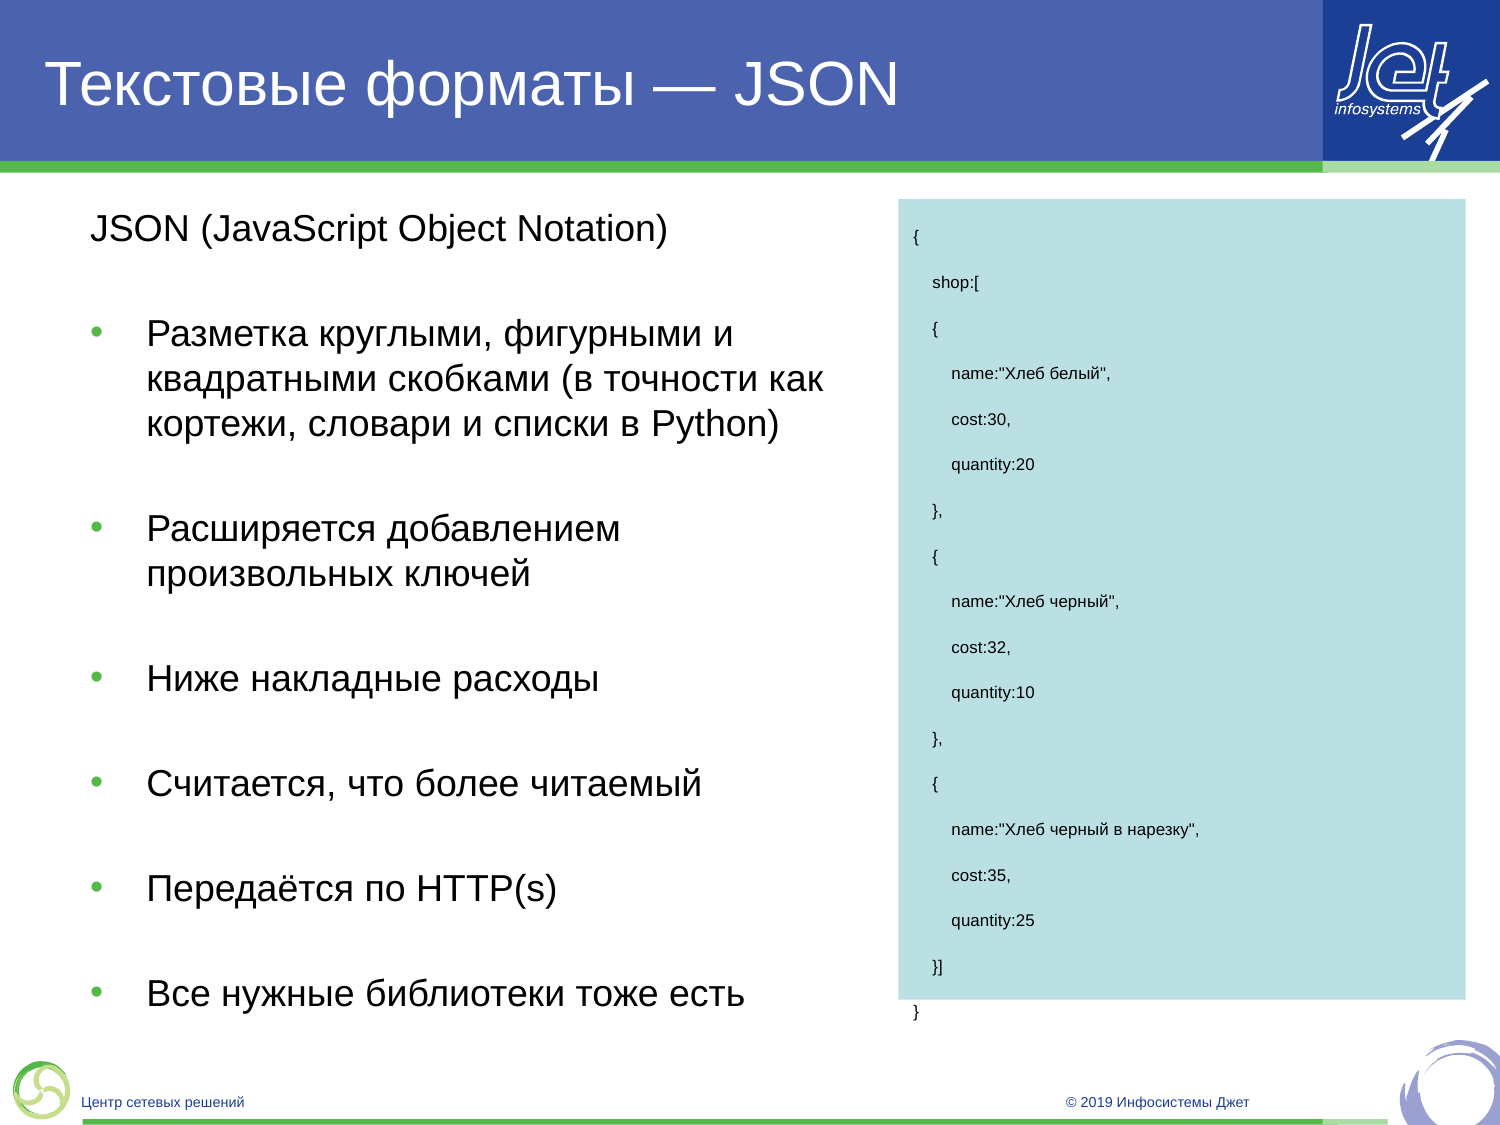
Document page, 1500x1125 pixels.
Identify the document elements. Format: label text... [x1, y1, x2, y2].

list JSON (JavaScript Object Notation) Разметка круглыми, фигурными и квадратными скобками (в точности как кортежи, словари и списки в Python) Расширяется добавлением произвольных ключей Ниже накладные расходы Считается, что более читаемый Передаётся по HTTP(s) Все нужные библиотеки тоже есть [75, 196, 869, 1024]
title Текстовые форматы — JSON [29, 21, 1294, 140]
text_box { shop:[ { name:"Хлеб белый", cost:30, quantity:20 }, { name:"Хлеб черный", cost:32, quantity:10 }, { name:"Хлеб черный в нарезку", cost:35, quantity:25 }] } [898, 198, 1466, 1000]
